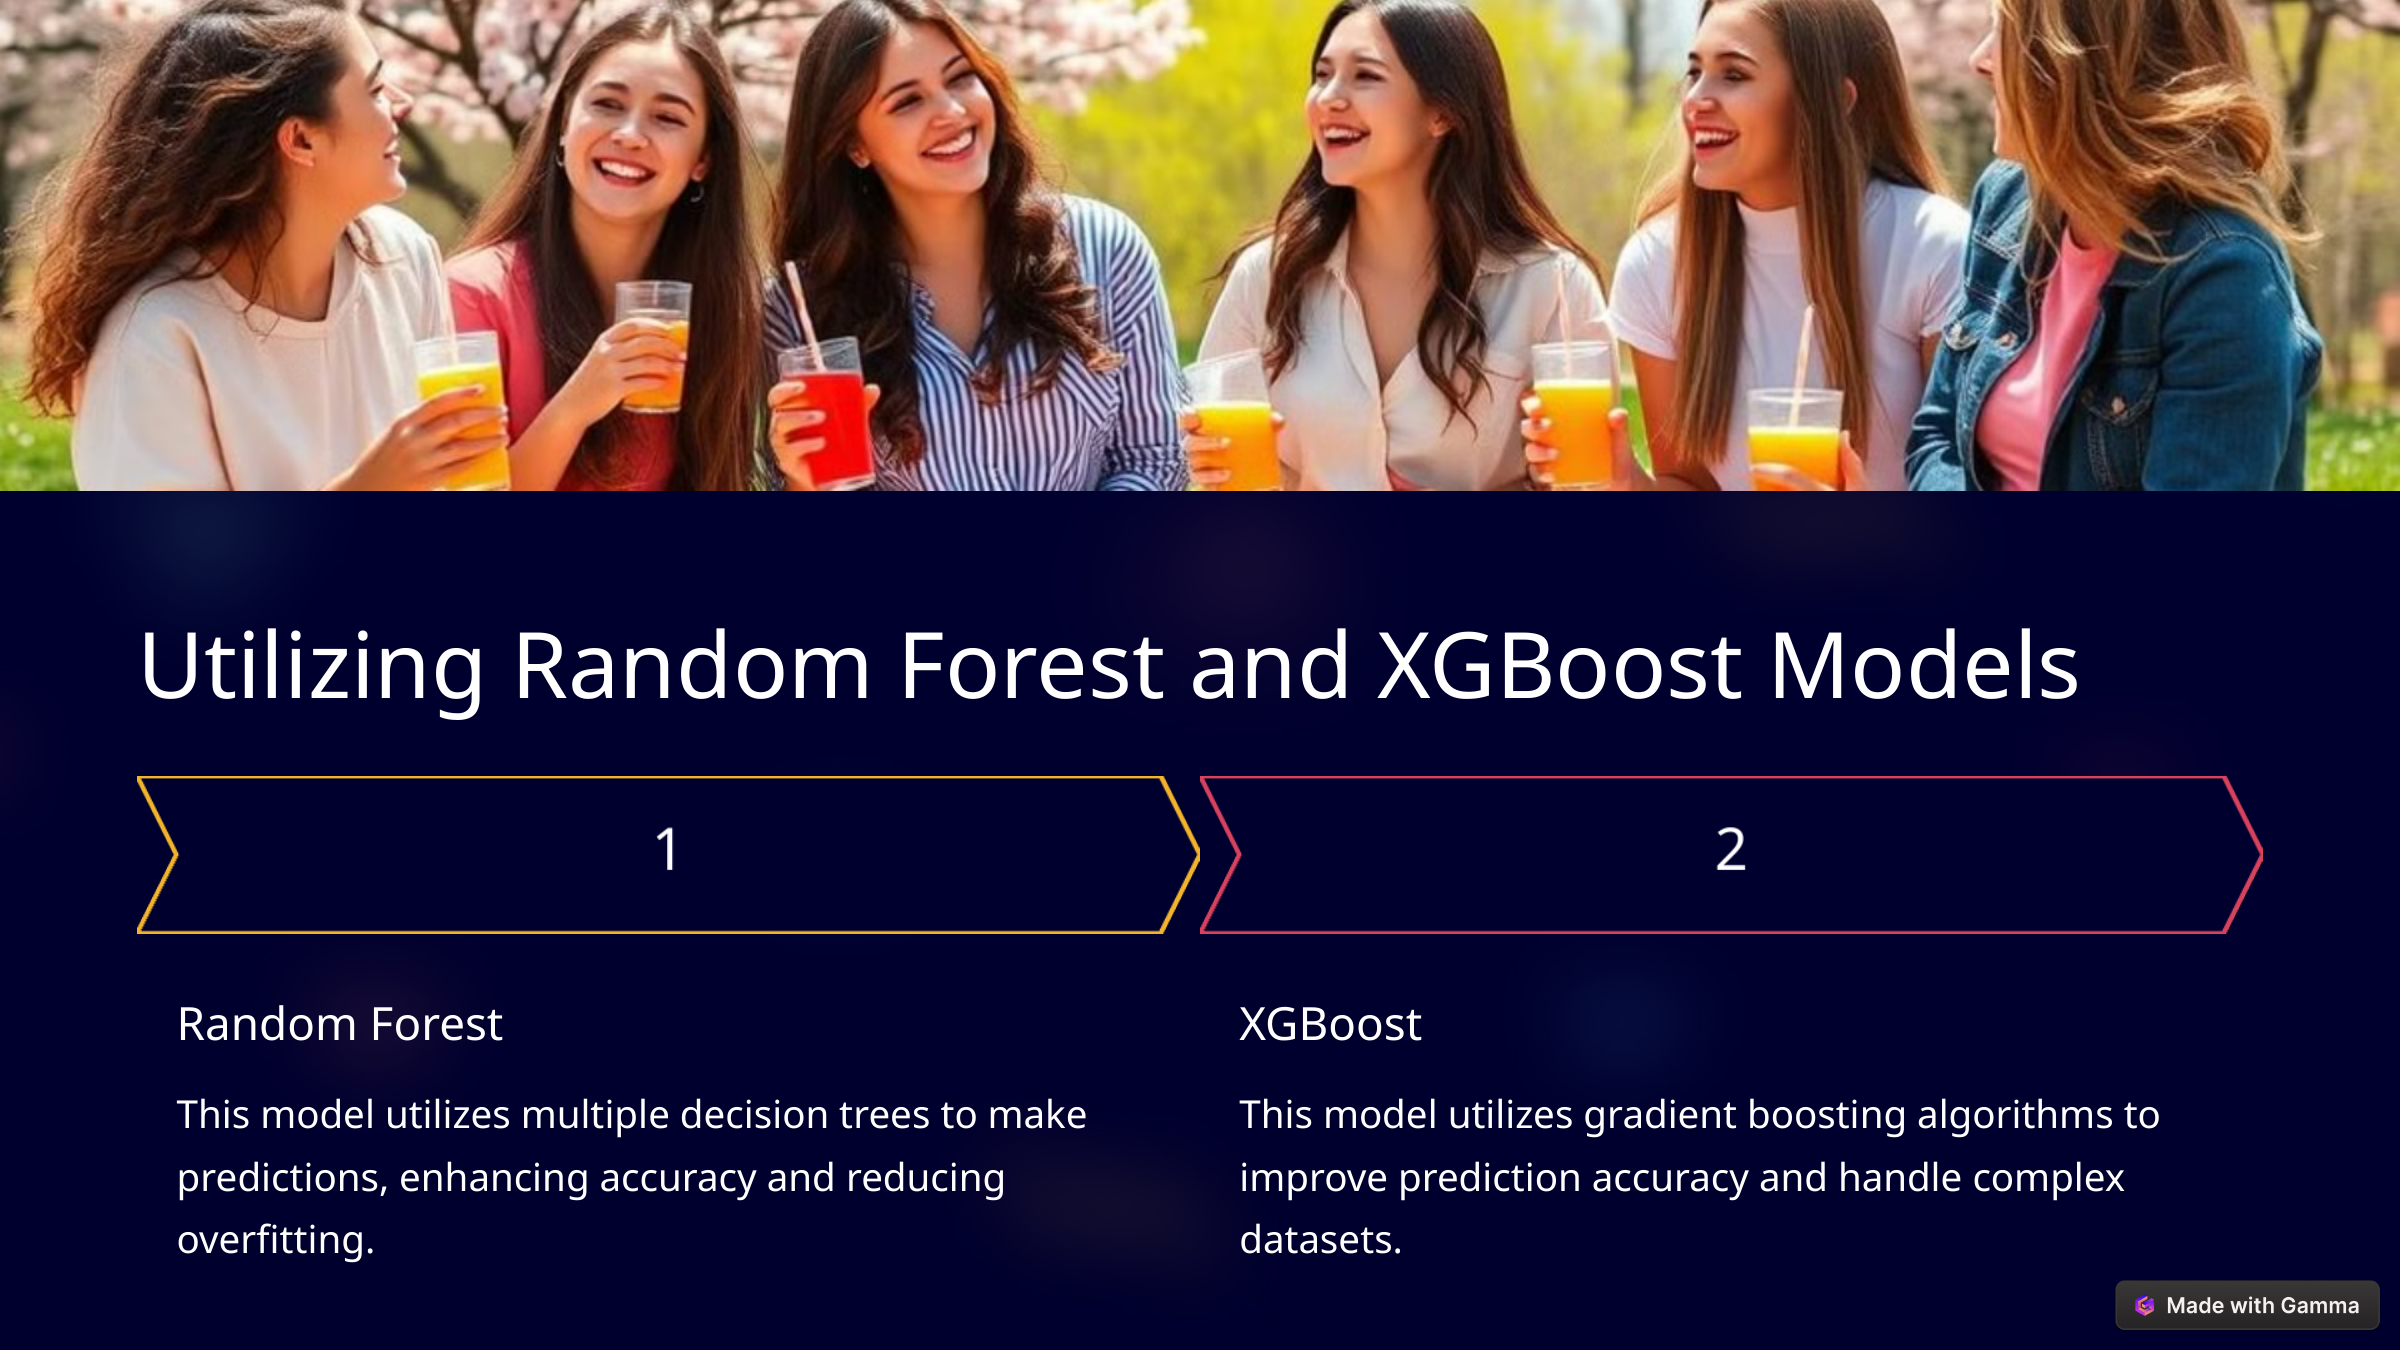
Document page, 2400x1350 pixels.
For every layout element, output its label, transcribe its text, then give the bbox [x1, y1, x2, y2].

text_box This model utilizes gradient boosting algorithms to improve prediction accuracy and handle complex datasets. [1239, 1073, 2224, 1200]
picture [137, 776, 2263, 934]
text_box Random Forest [176, 992, 639, 1051]
text_box Utilizing Random Forest and XGBoost Models [137, 602, 2061, 718]
picture [0, 0, 2400, 491]
text_box This model utilizes multiple decision trees to make predictions, enhancing accuracy and reducing overfitting. [176, 1073, 1161, 1200]
text_box XGBoost [1239, 992, 1702, 1051]
picture [2106, 1271, 2389, 1339]
